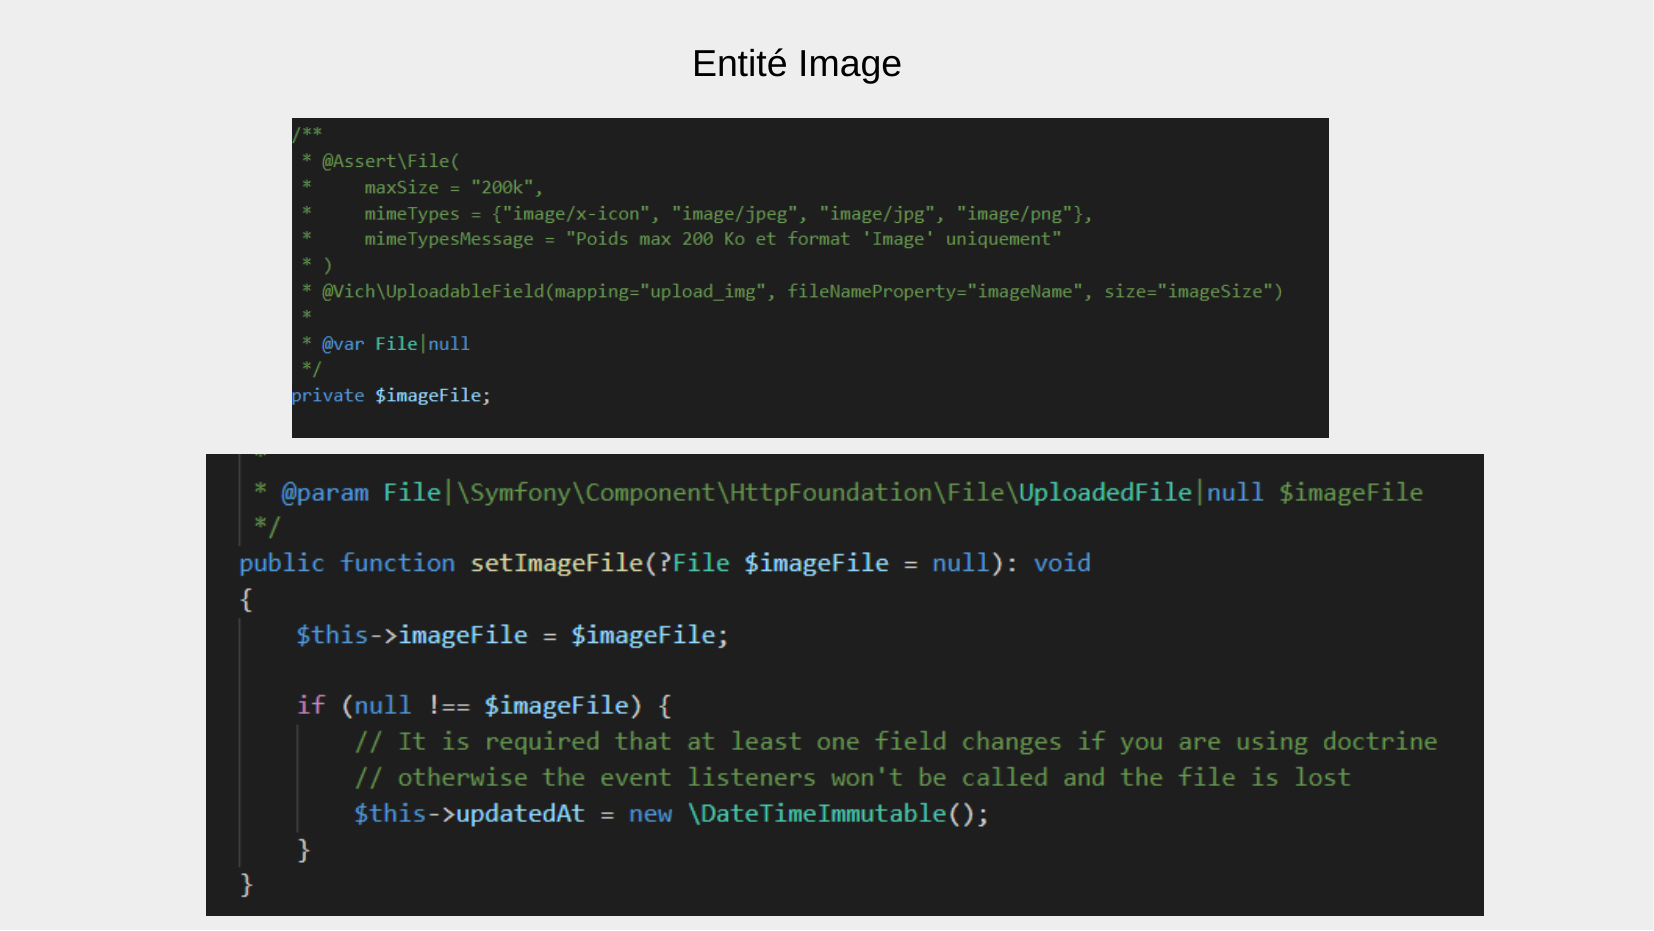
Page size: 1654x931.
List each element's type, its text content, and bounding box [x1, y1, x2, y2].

picture [292, 117, 1329, 439]
text_box Entité Image [677, 31, 918, 92]
picture [206, 454, 1484, 916]
